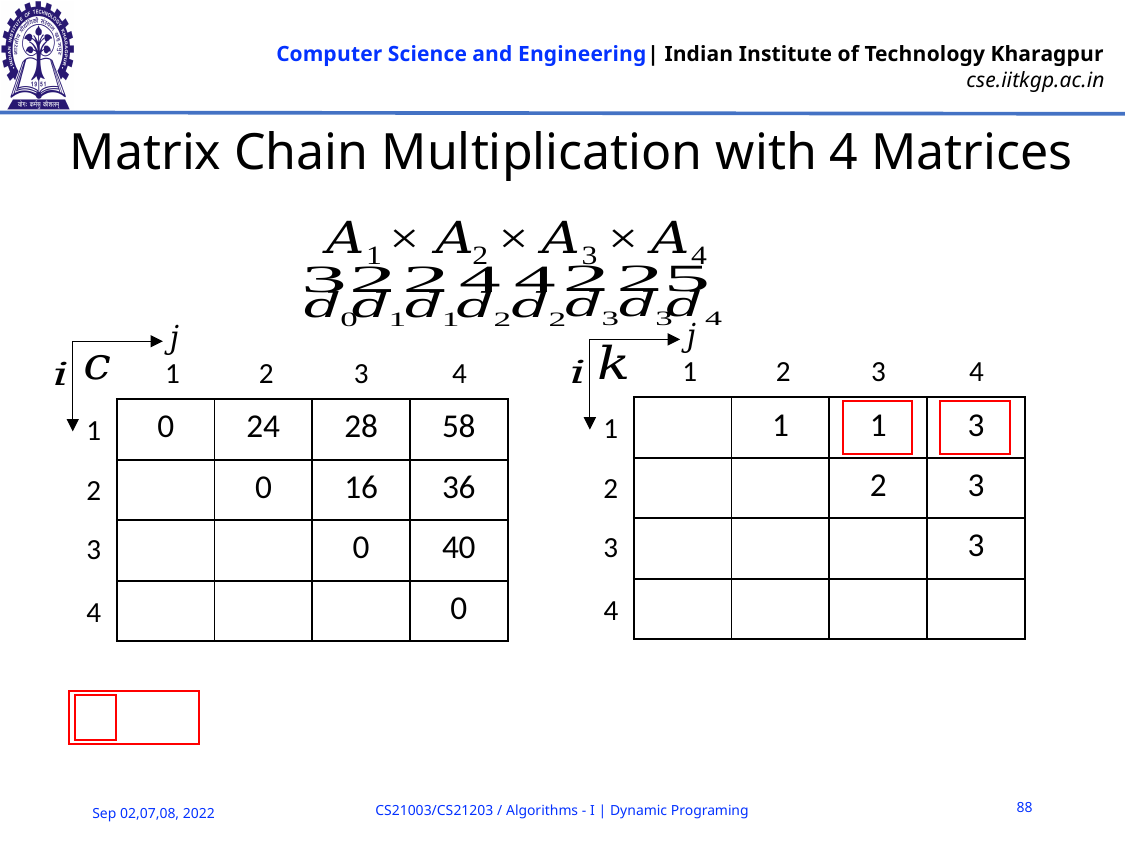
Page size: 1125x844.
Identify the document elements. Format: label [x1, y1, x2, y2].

slide_number [992, 785, 1048, 831]
text_box [588, 583, 634, 634]
table_cell [313, 582, 409, 640]
table_cell [118, 521, 214, 580]
table_cell [411, 521, 507, 580]
text_box [244, 346, 289, 397]
table_cell [928, 580, 1024, 638]
table_header [732, 398, 828, 457]
table_header [411, 400, 507, 459]
text_box [588, 462, 634, 512]
text_box [71, 585, 117, 636]
slide_number [77, 798, 274, 844]
text_box [52, 320, 195, 454]
table_cell [313, 521, 409, 580]
text_box [842, 400, 913, 455]
table_cell [215, 582, 311, 640]
text_box [761, 344, 806, 395]
table_cell [635, 459, 731, 517]
table_cell [830, 459, 926, 517]
table_cell [928, 519, 1024, 578]
table_cell [928, 459, 1024, 517]
text_box [68, 690, 200, 745]
table_cell [215, 461, 311, 519]
table_cell [732, 459, 828, 517]
table_header [215, 400, 311, 459]
table_cell [830, 519, 926, 578]
text_box [588, 520, 634, 571]
table_header [118, 400, 214, 459]
table_cell [411, 461, 507, 519]
text_box [437, 346, 482, 397]
table_header [830, 398, 926, 457]
text_box [71, 522, 116, 573]
table_cell [118, 582, 214, 640]
text_box [339, 346, 384, 397]
text_box [954, 344, 999, 395]
text_box [939, 400, 1011, 455]
text_box [569, 318, 713, 453]
footer [185, 787, 940, 833]
picture [1, 1, 74, 110]
table_cell [215, 521, 311, 580]
text_box [71, 464, 116, 514]
table_header [313, 400, 409, 459]
table_header [928, 398, 1024, 457]
title [35, 78, 1107, 221]
table_cell [732, 519, 828, 578]
table_cell [732, 580, 828, 638]
table_cell [635, 519, 731, 578]
table_cell [313, 461, 409, 519]
table_header [635, 398, 731, 457]
table_cell [830, 580, 926, 638]
table_cell [118, 461, 214, 519]
text_box [856, 344, 901, 395]
table_cell [635, 580, 731, 638]
table_cell [411, 582, 507, 640]
